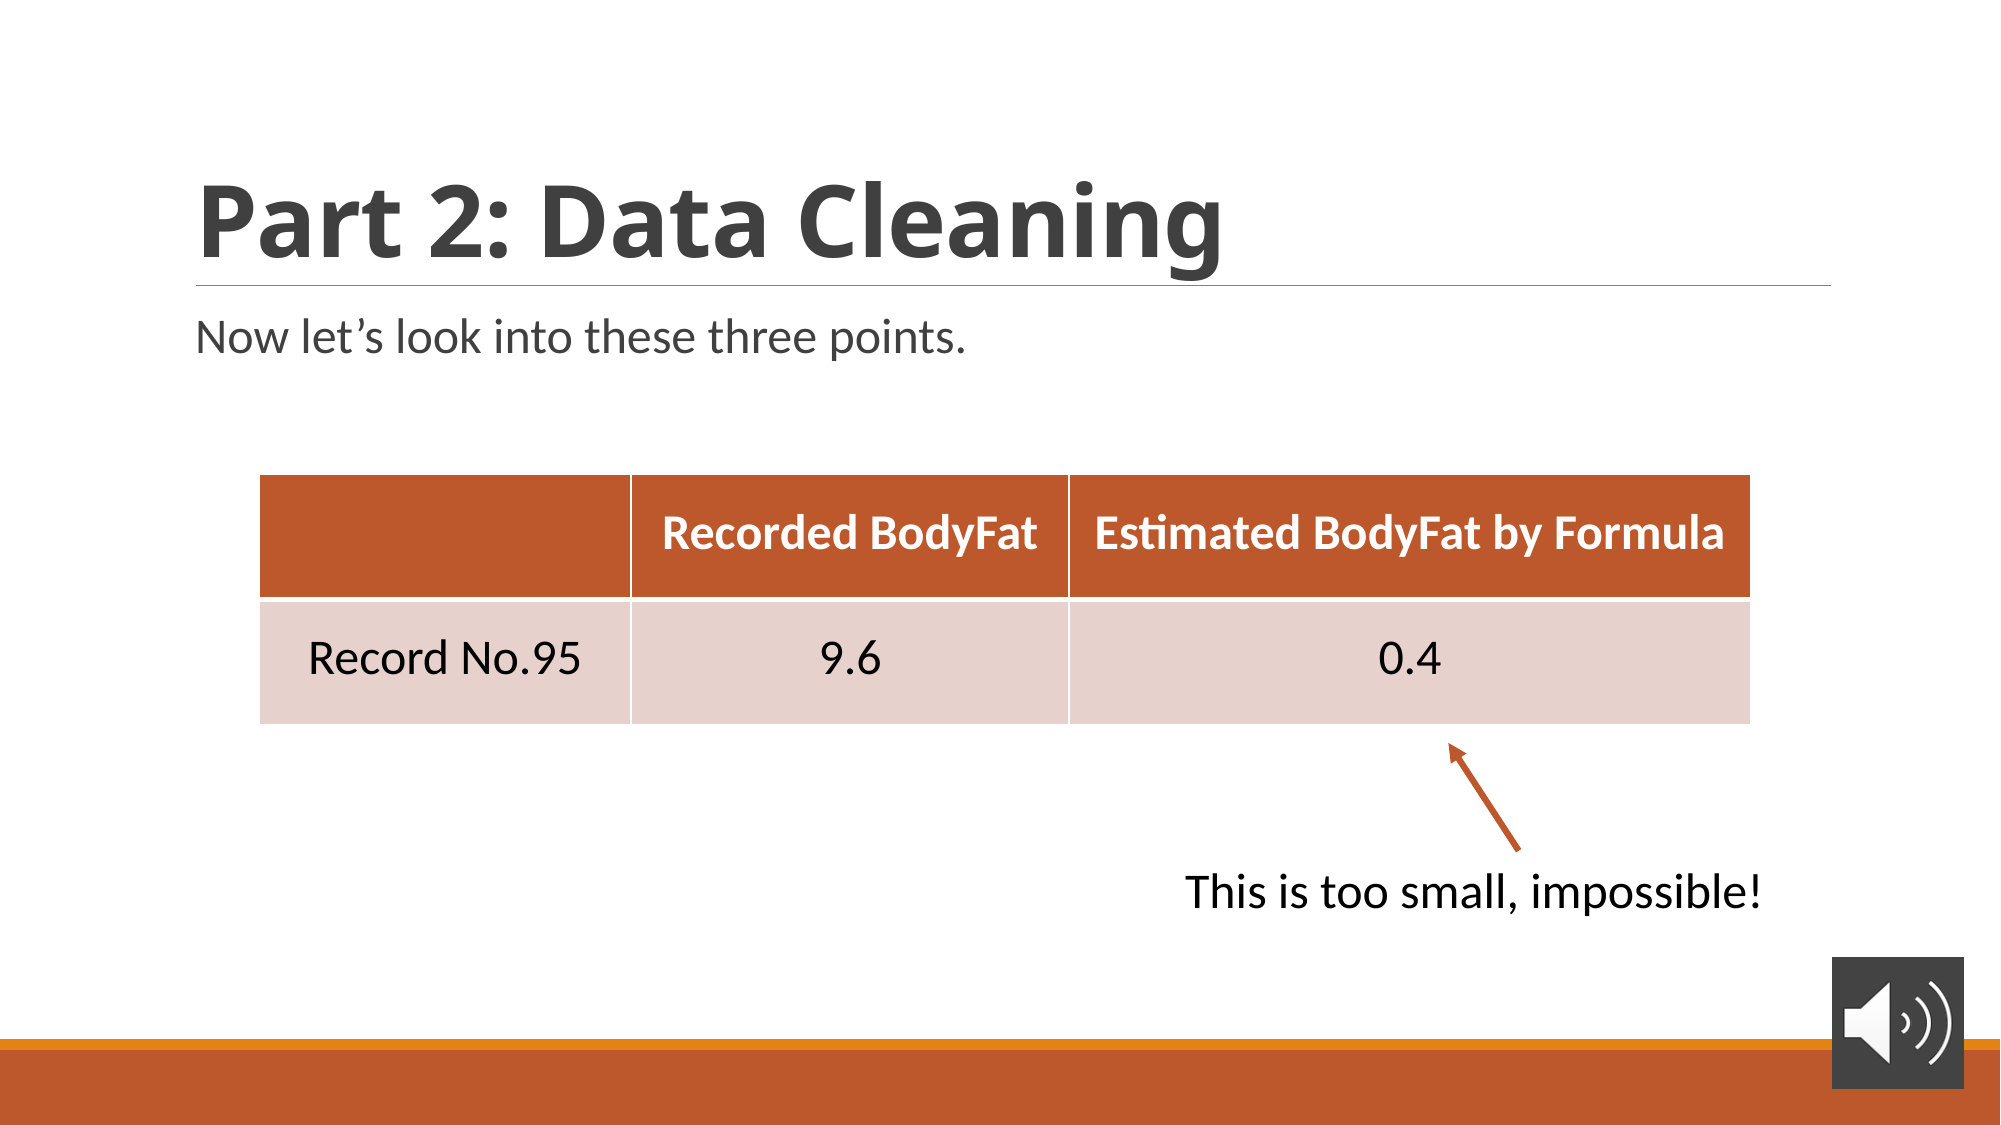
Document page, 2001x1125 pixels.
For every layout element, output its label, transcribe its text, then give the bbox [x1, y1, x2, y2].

table_header [260, 475, 630, 597]
text_box This is too small, impossible! [1170, 850, 1867, 926]
table_cell 9.6 [632, 602, 1068, 724]
title Part 2: Data Cleaning [180, 47, 1830, 285]
table_cell Record No.95 [260, 602, 630, 724]
picture [1830, 955, 1966, 1091]
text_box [1447, 742, 1520, 852]
list Now let’s look into these three points. [180, 302, 1830, 963]
table_cell 0.4 [1070, 602, 1750, 724]
table_header Estimated BodyFat by Formula [1070, 475, 1750, 597]
table_header Recorded BodyFat [632, 475, 1068, 597]
